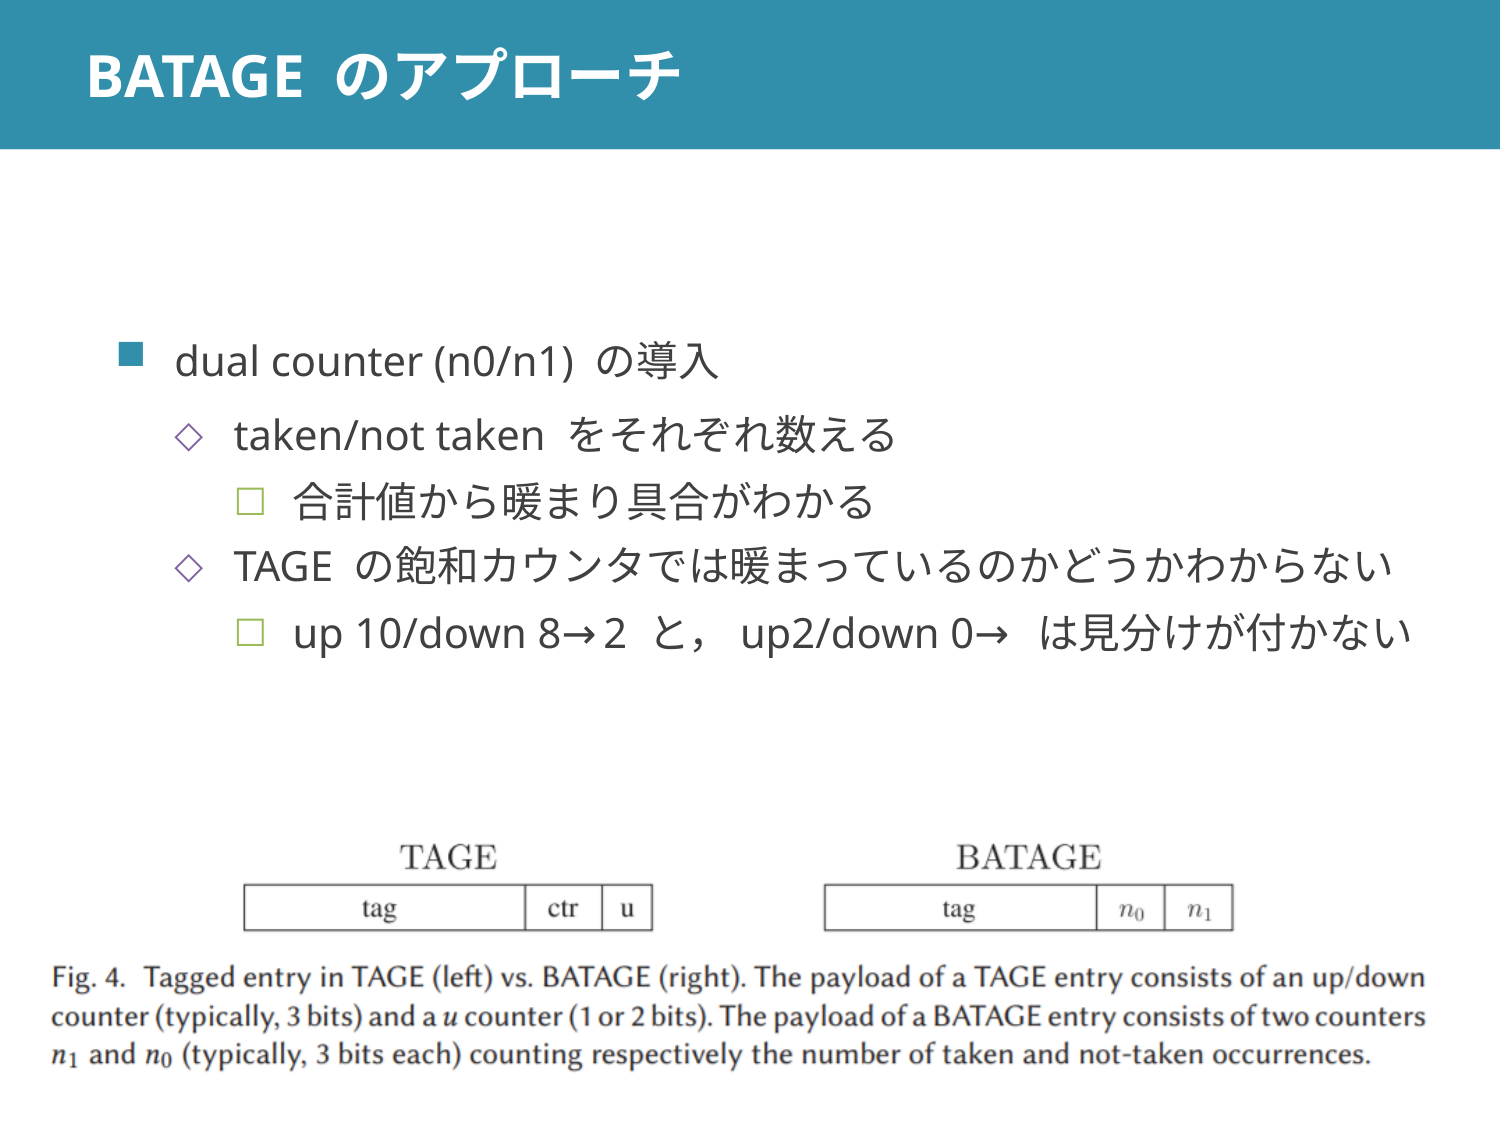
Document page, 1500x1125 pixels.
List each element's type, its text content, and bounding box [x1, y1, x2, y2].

picture [0, 798, 1500, 1104]
title BATAGE のアプローチ [70, 0, 1500, 150]
list dual counter (n0/n1) の導入 taken/not taken をそれぞれ数える 合計値から暖まり具合がわかる TAGE の飽和カウンタでは暖まっているのかどうかわからない up 10/down 8→2 と，up2/down 0→ は見分けが付かない [100, 207, 1459, 667]
